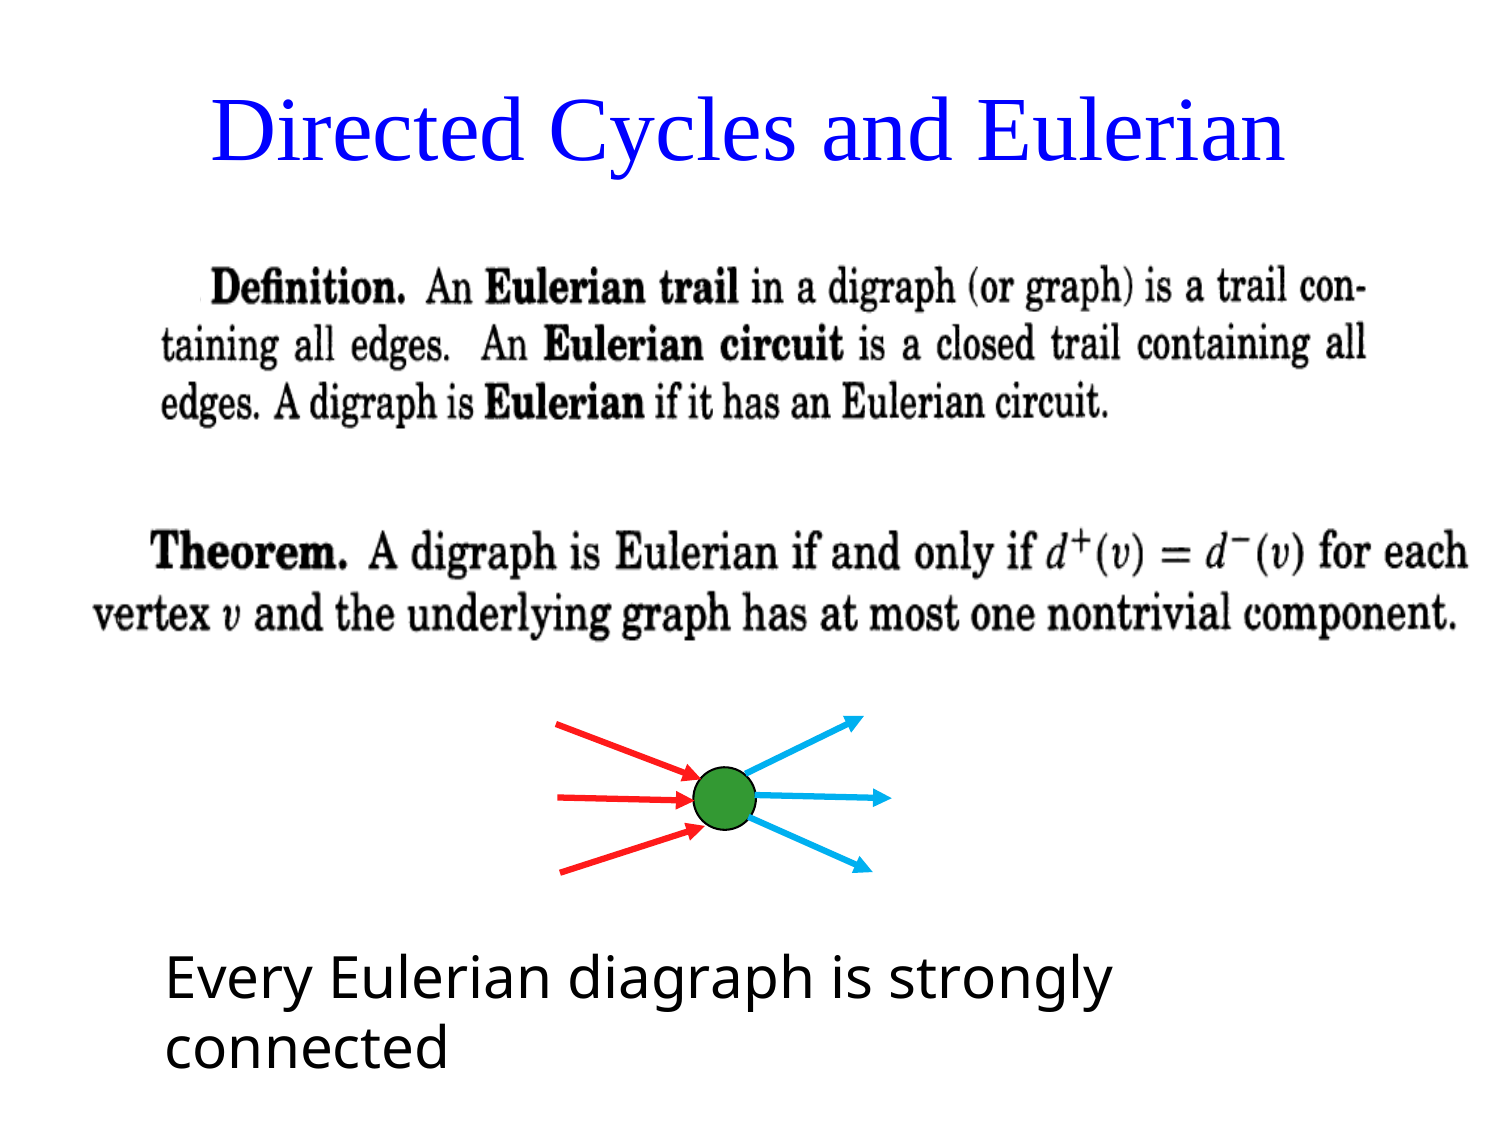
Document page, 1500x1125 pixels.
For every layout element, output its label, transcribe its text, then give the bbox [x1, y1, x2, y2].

picture [0, 491, 1487, 655]
picture [0, 249, 1500, 488]
text_box Every Eulerian diagraph is strongly connected [150, 932, 1400, 1088]
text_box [555, 715, 892, 873]
title Directed Cycles and Eulerian [0, 49, 1500, 200]
